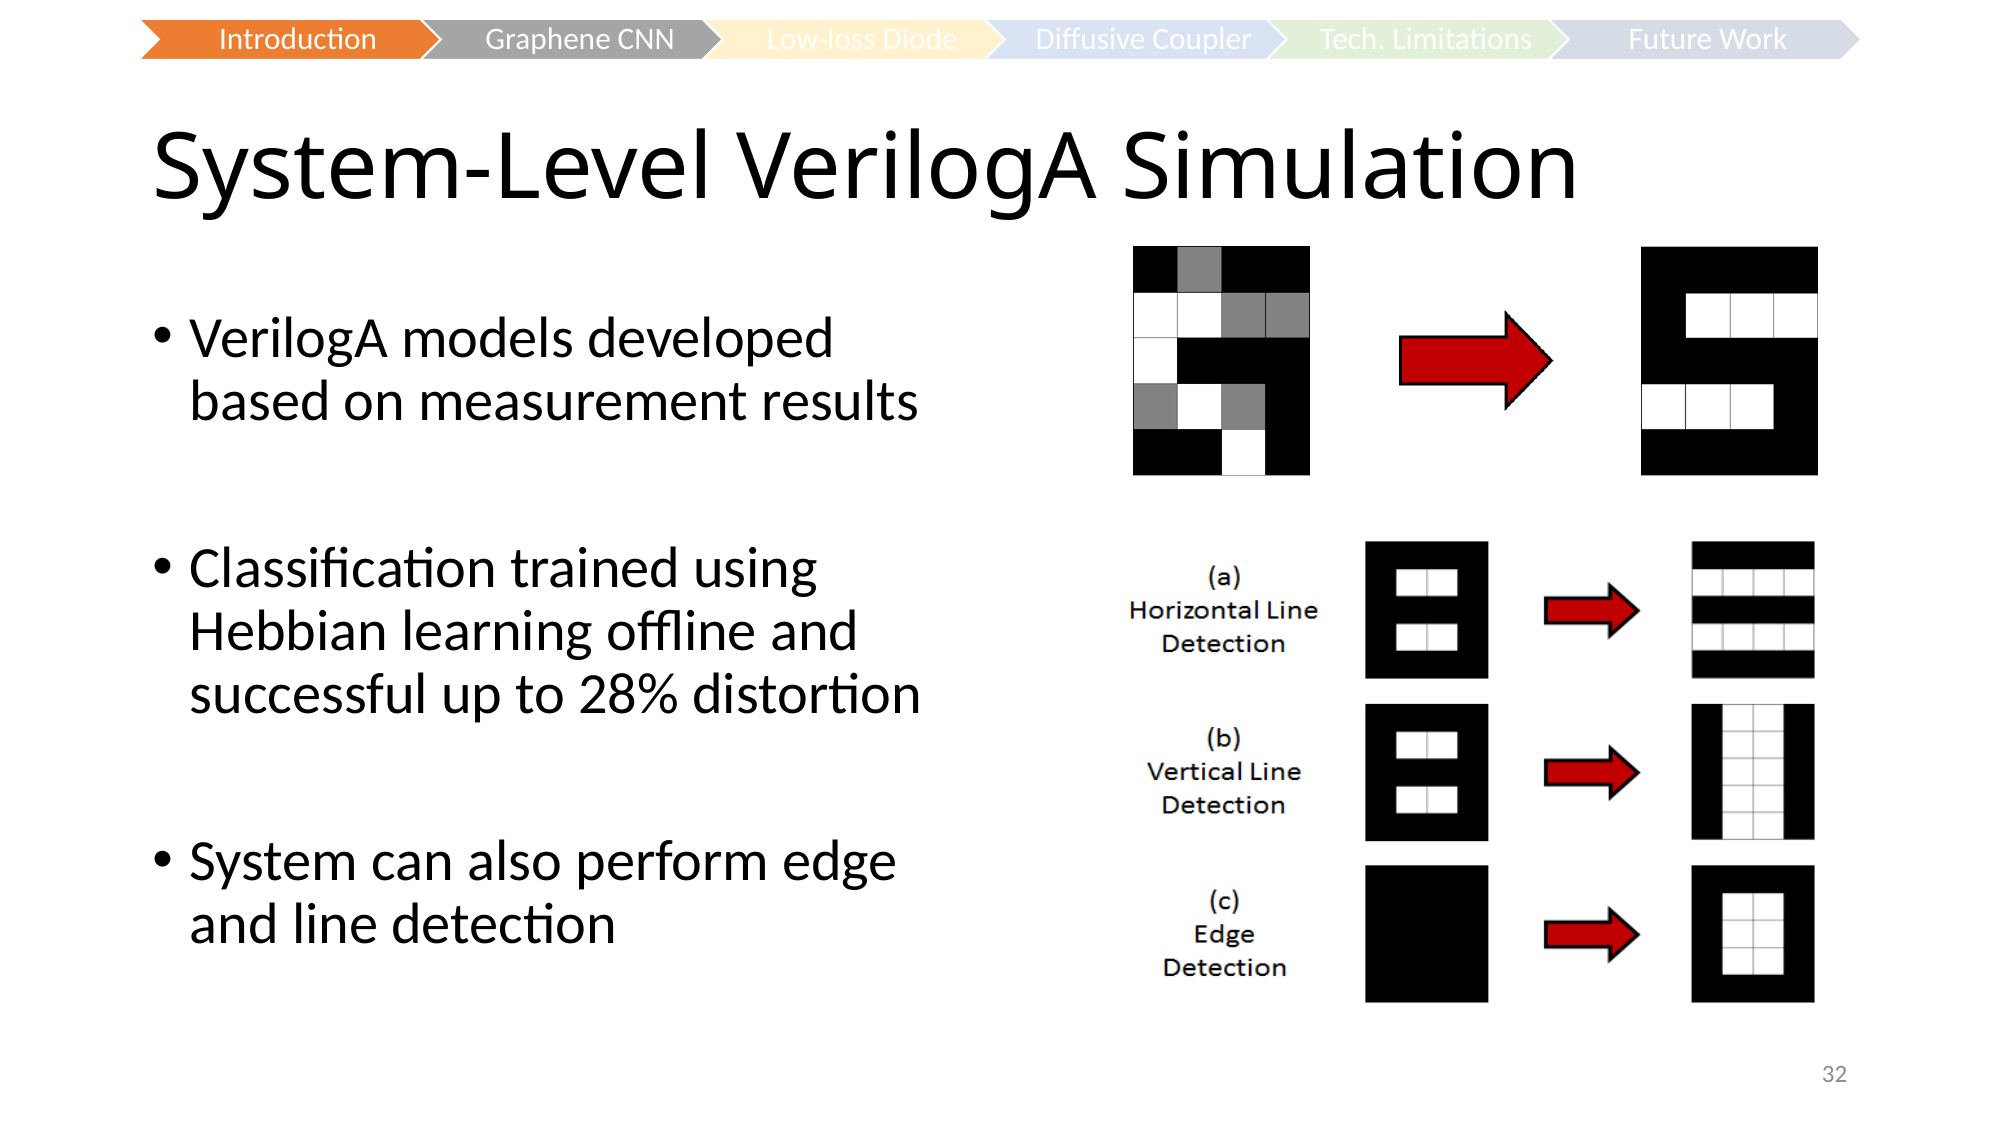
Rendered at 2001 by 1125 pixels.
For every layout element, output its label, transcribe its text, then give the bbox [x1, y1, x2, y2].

slide_number 32 [1412, 1042, 1863, 1103]
picture [1126, 538, 1816, 1014]
title System-Level VerilogA Simulation [137, 60, 1863, 278]
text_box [137, 18, 1863, 60]
list VerilogA models developed based on measurement results Classification trained using Hebbian learning offline and successful up to 28% distortion System can also perform edge and line detection [137, 299, 988, 1014]
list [1126, 246, 1823, 477]
